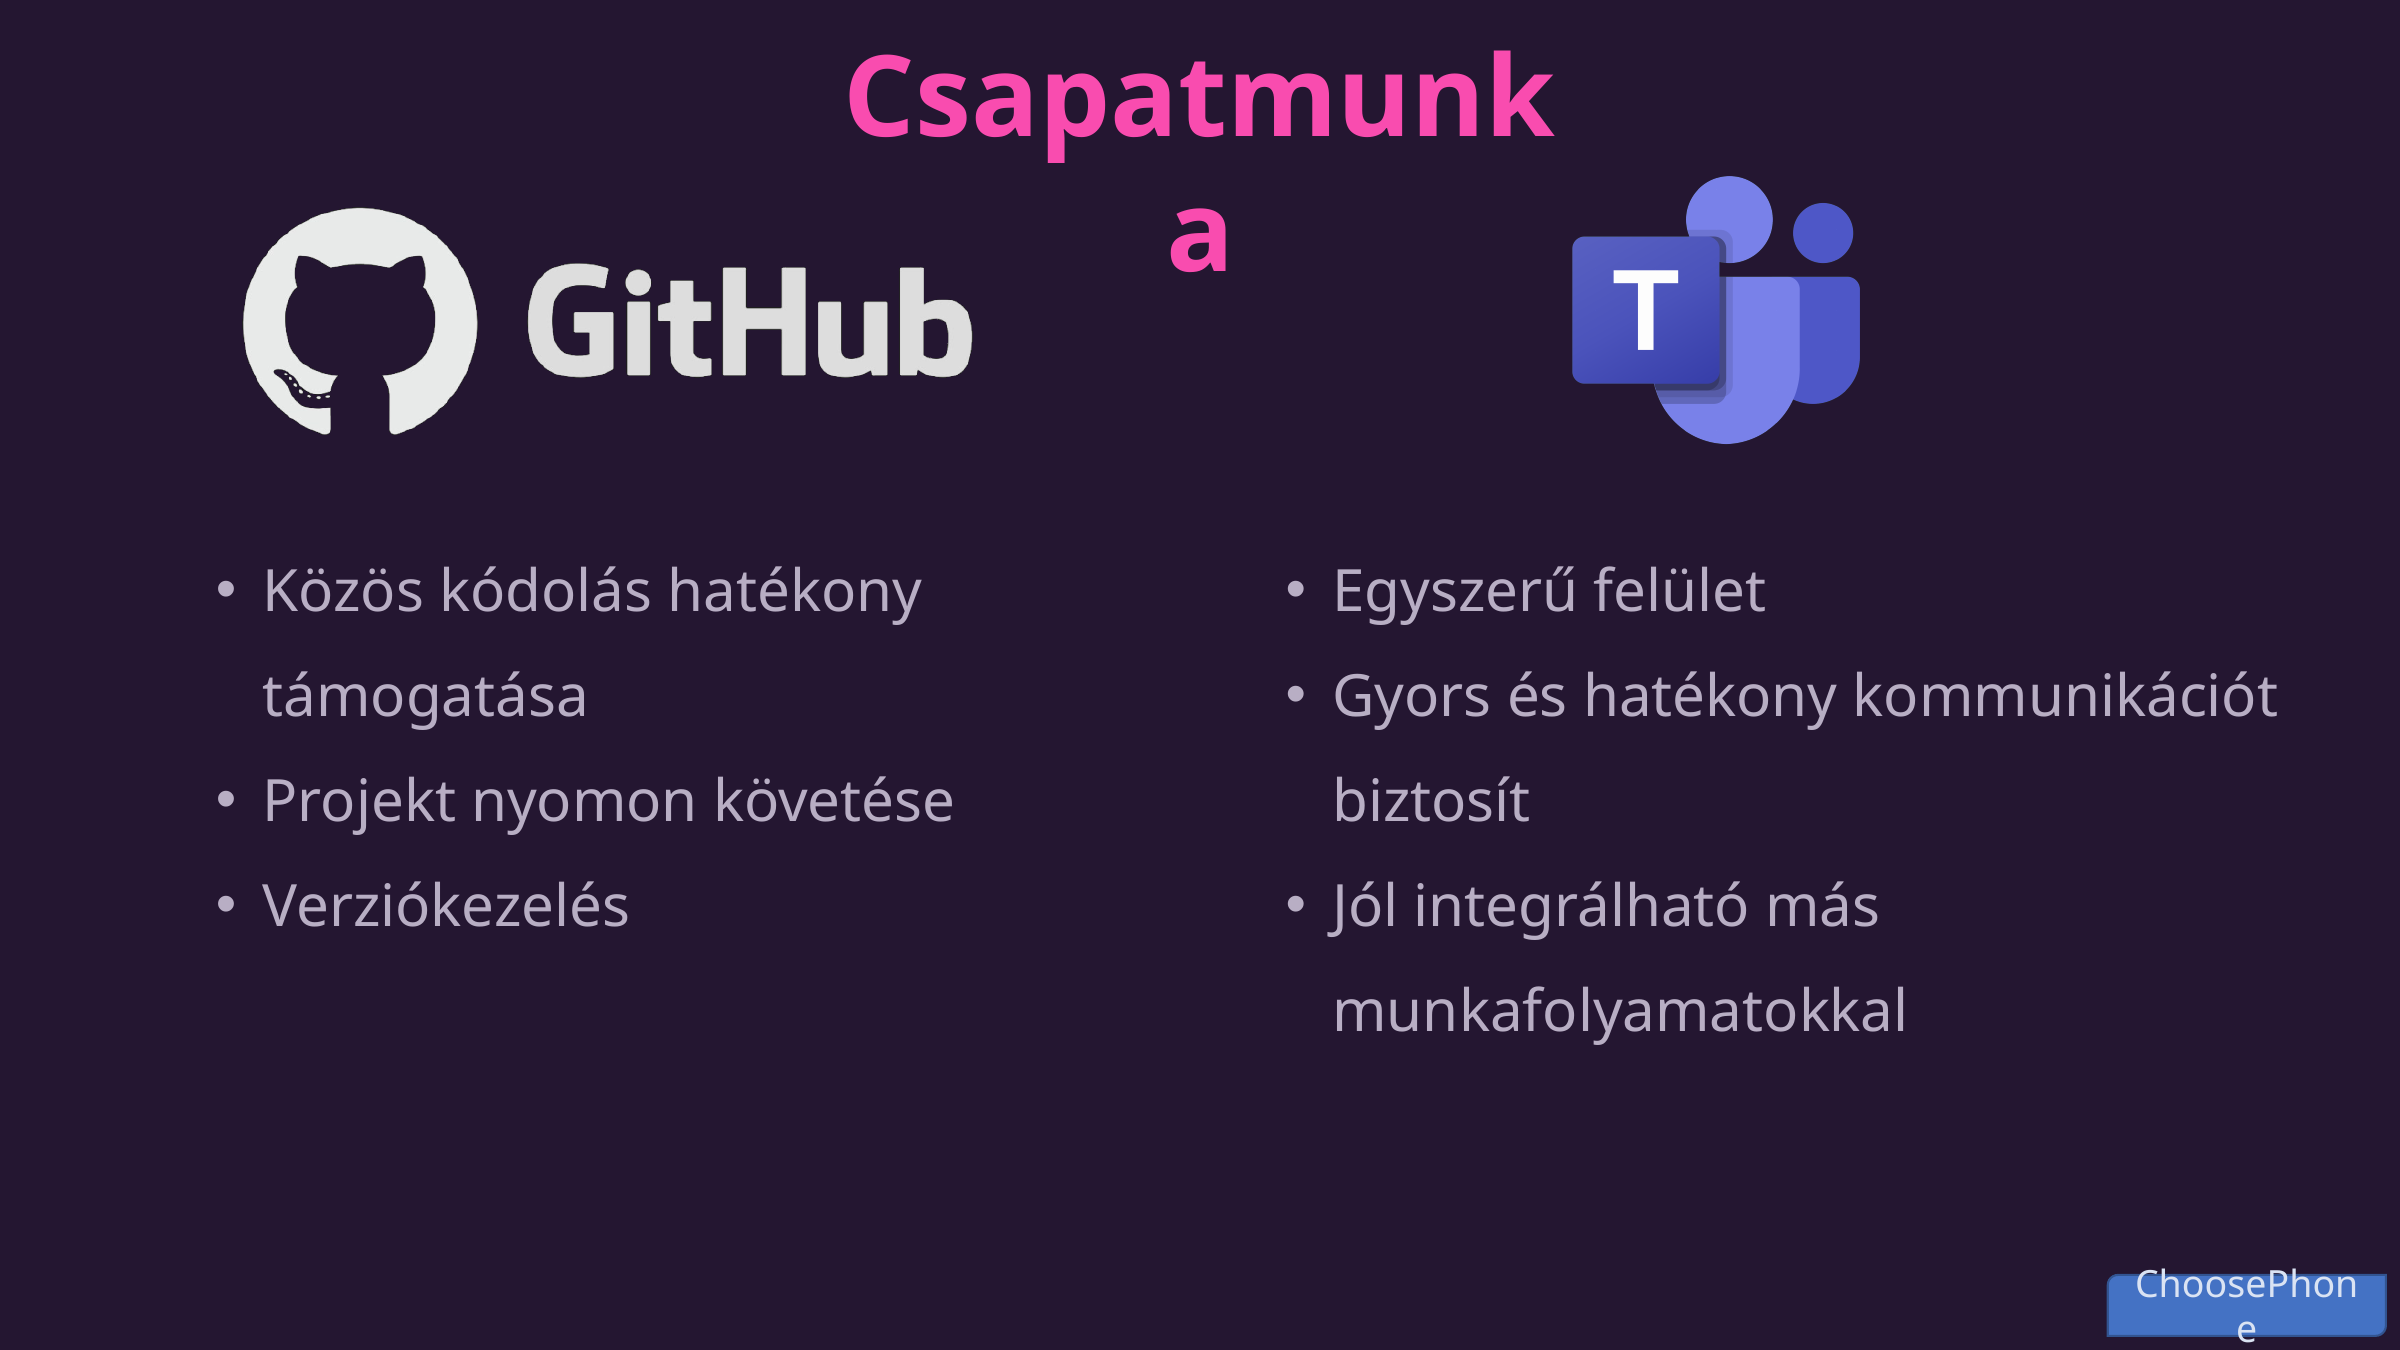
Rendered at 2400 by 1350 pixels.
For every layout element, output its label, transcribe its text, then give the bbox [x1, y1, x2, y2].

text_box ChoosePhone [2106, 1273, 2387, 1337]
text_box Közös kódolás hatékony támogatása Projekt nyomon követése Verziókezelés [201, 510, 1130, 946]
picture [2106, 1271, 2389, 1339]
text_box Egyszerű felület Gyors és hatékony kommunikációt biztosít Jól integrálható más munkafolyamatokkal [1270, 510, 2346, 1156]
text_box Csapatmunka [807, 16, 1593, 302]
picture [1415, 109, 2017, 511]
picture [214, 170, 1001, 451]
